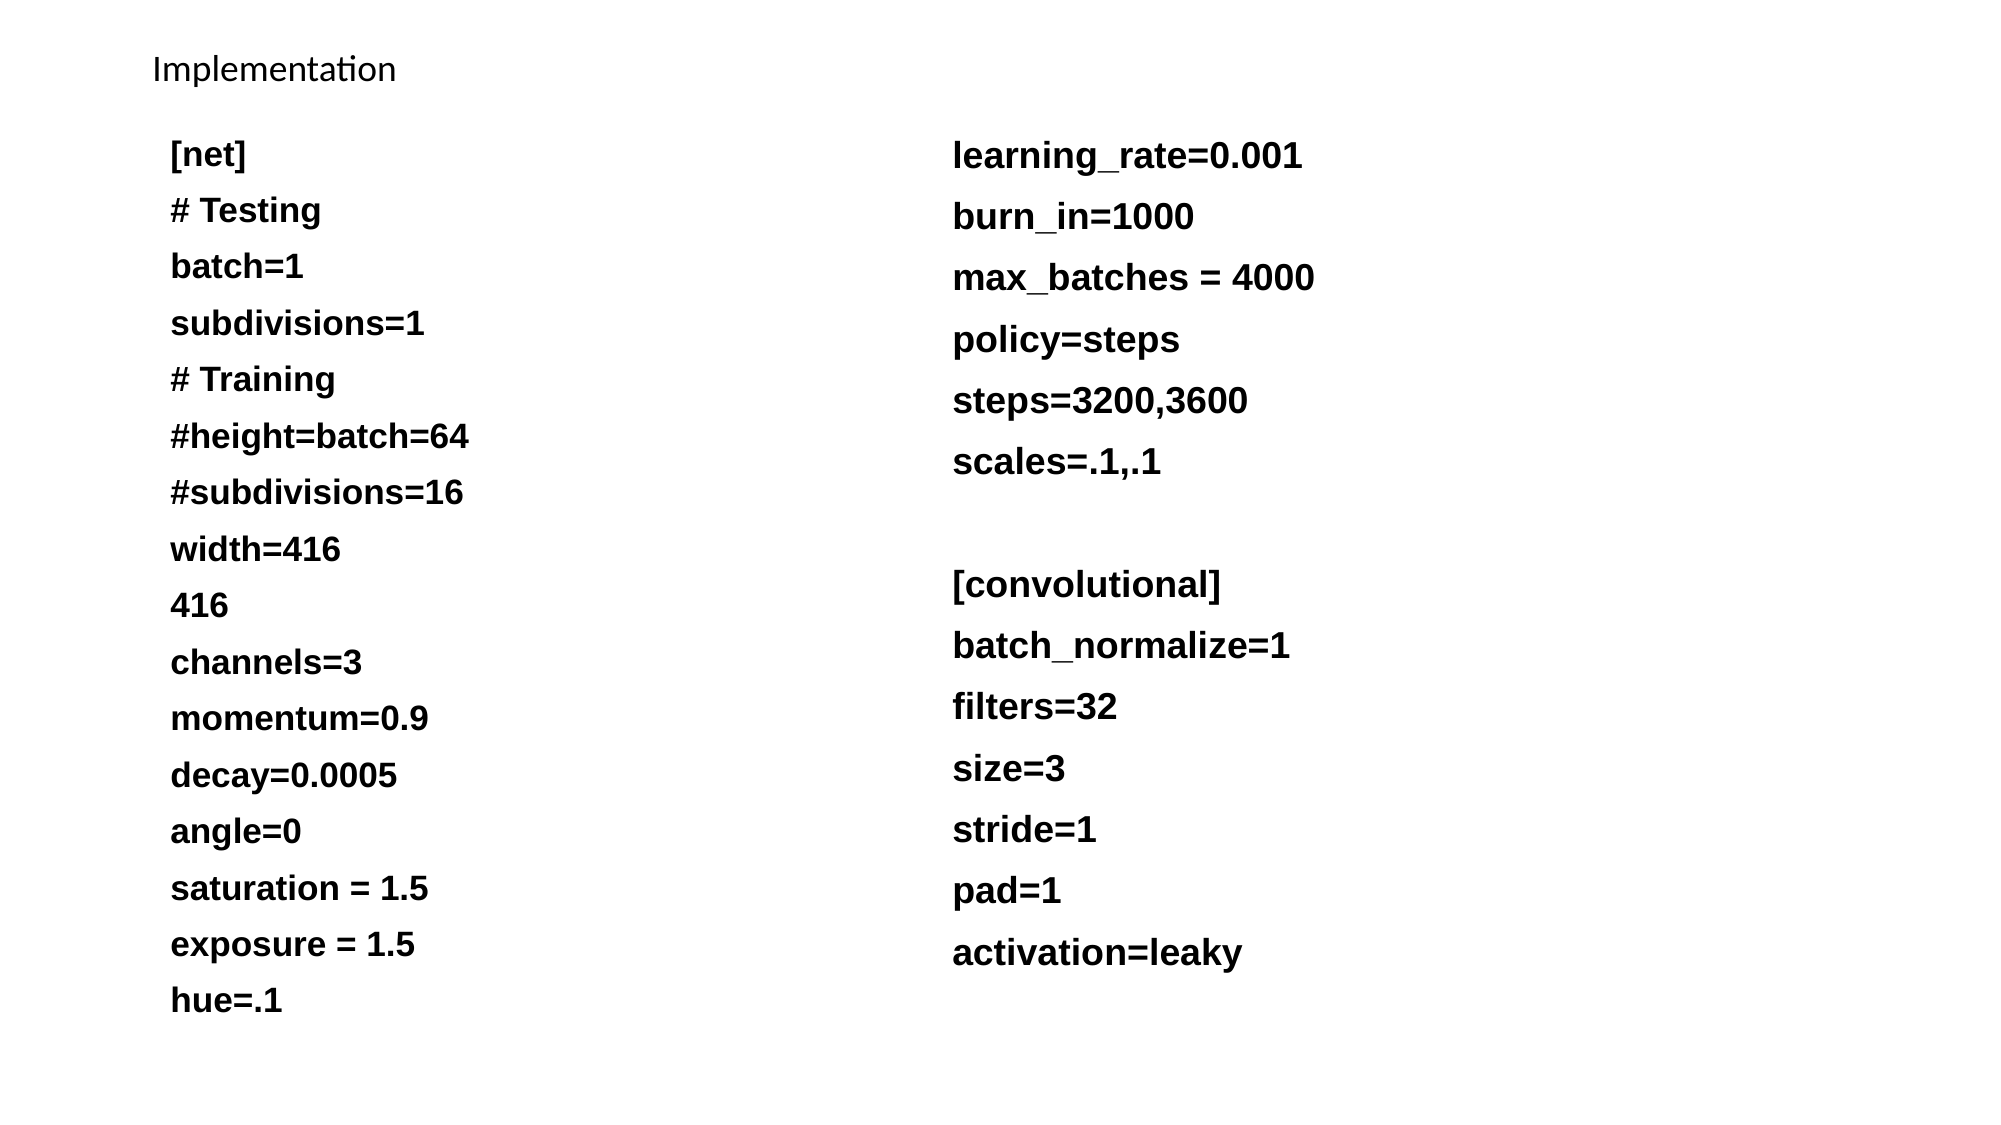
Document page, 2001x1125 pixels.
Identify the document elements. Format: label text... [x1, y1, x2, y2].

list learning_rate=0.001 burn_in=1000 max_batches = 4000 policy=steps steps=3200,3600 scales=.1,.1 [convolutional] batch_normalize=1 filters=32 size=3 stride=1 pad=1 activation=leaky [918, 128, 1863, 1084]
list [net] # Testing batch=1 subdivisions=1 # Training #height=batch=64 #subdivisions=16 width=416 416 channels=3 momentum=0.9 decay=0.0005 angle=0 saturation = 1.5 exposure = 1.5 hue=.1 [137, 128, 857, 1084]
title Implementation [137, 41, 1863, 98]
